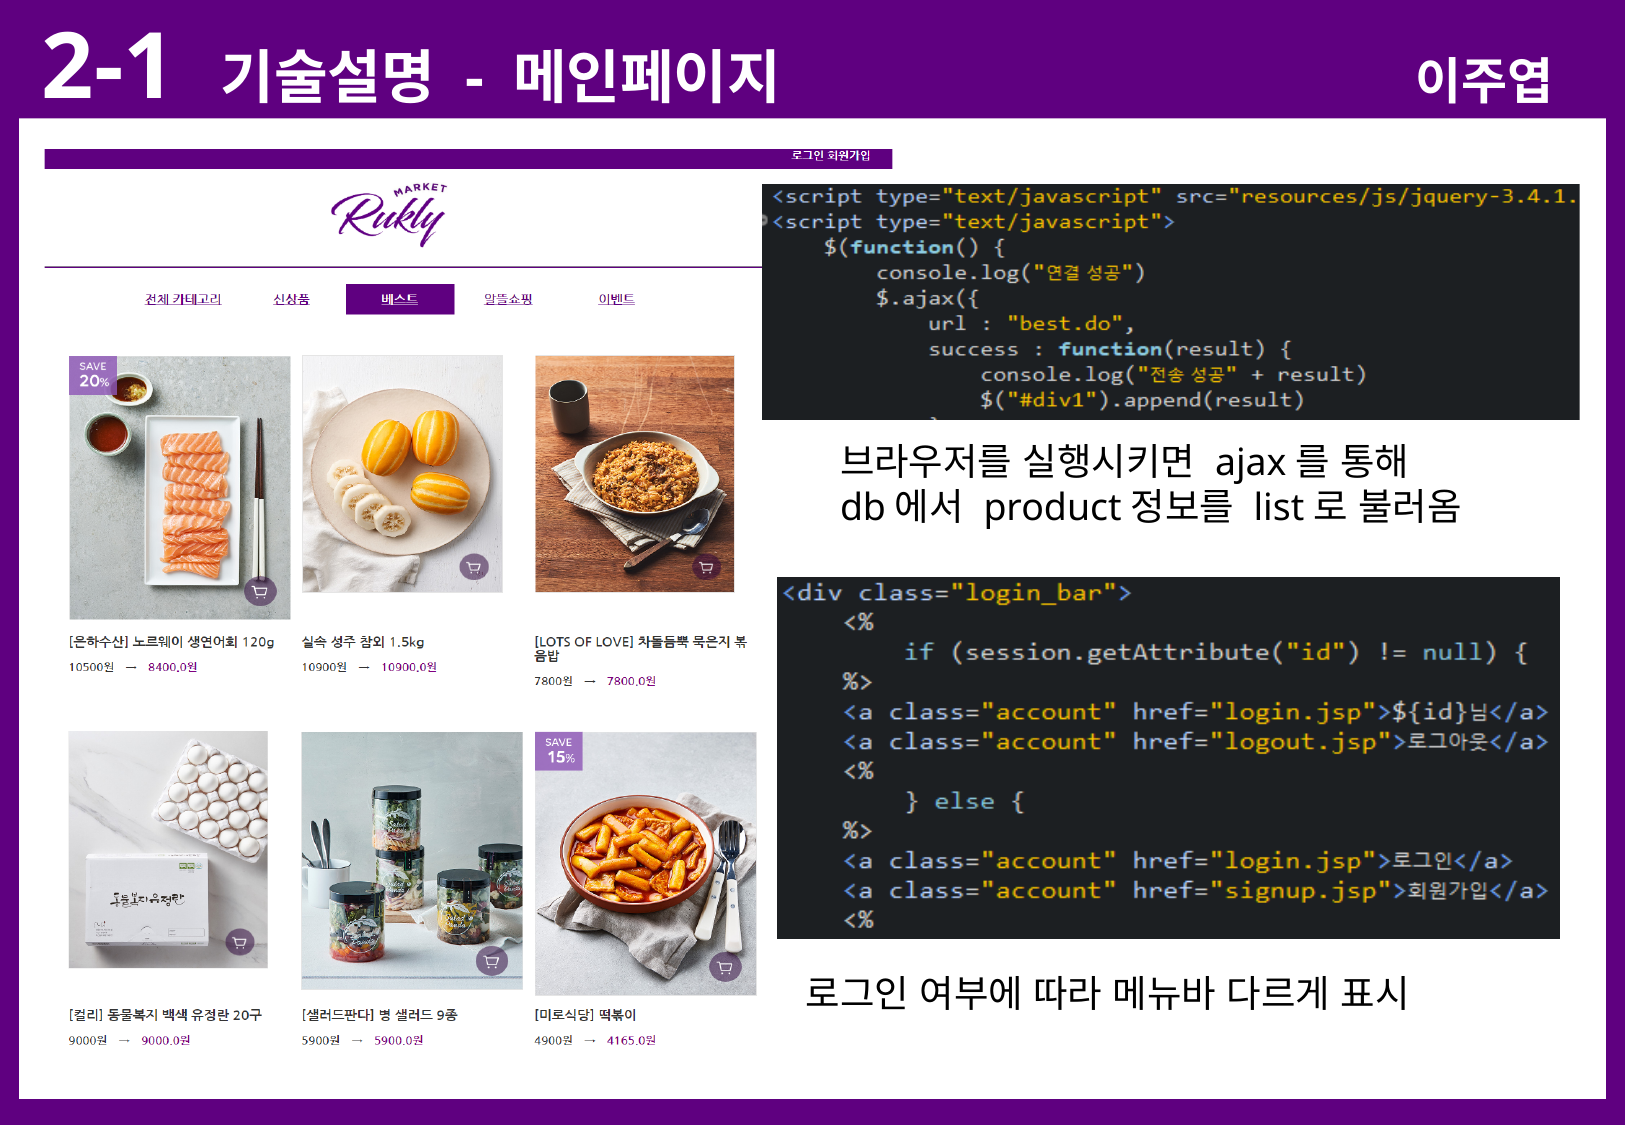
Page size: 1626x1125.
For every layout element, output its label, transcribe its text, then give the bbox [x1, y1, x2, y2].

text_box [0, 0, 1625, 1125]
text_box 이주엽 [1401, 42, 1606, 118]
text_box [44, 146, 893, 1053]
text_box 브라우저를 실행시키면 ajax를 통해 db에서 product정보를 list로 불러옴 [897, 430, 1593, 535]
text_box 2-1 기술설명 - 메인페이지 [27, 0, 928, 124]
text_box 로그인 여부에 따라 메뉴바 다르게 표시 [897, 962, 1551, 1023]
text_box [17, 116, 1608, 1101]
picture [777, 577, 1560, 940]
picture [761, 184, 1580, 420]
